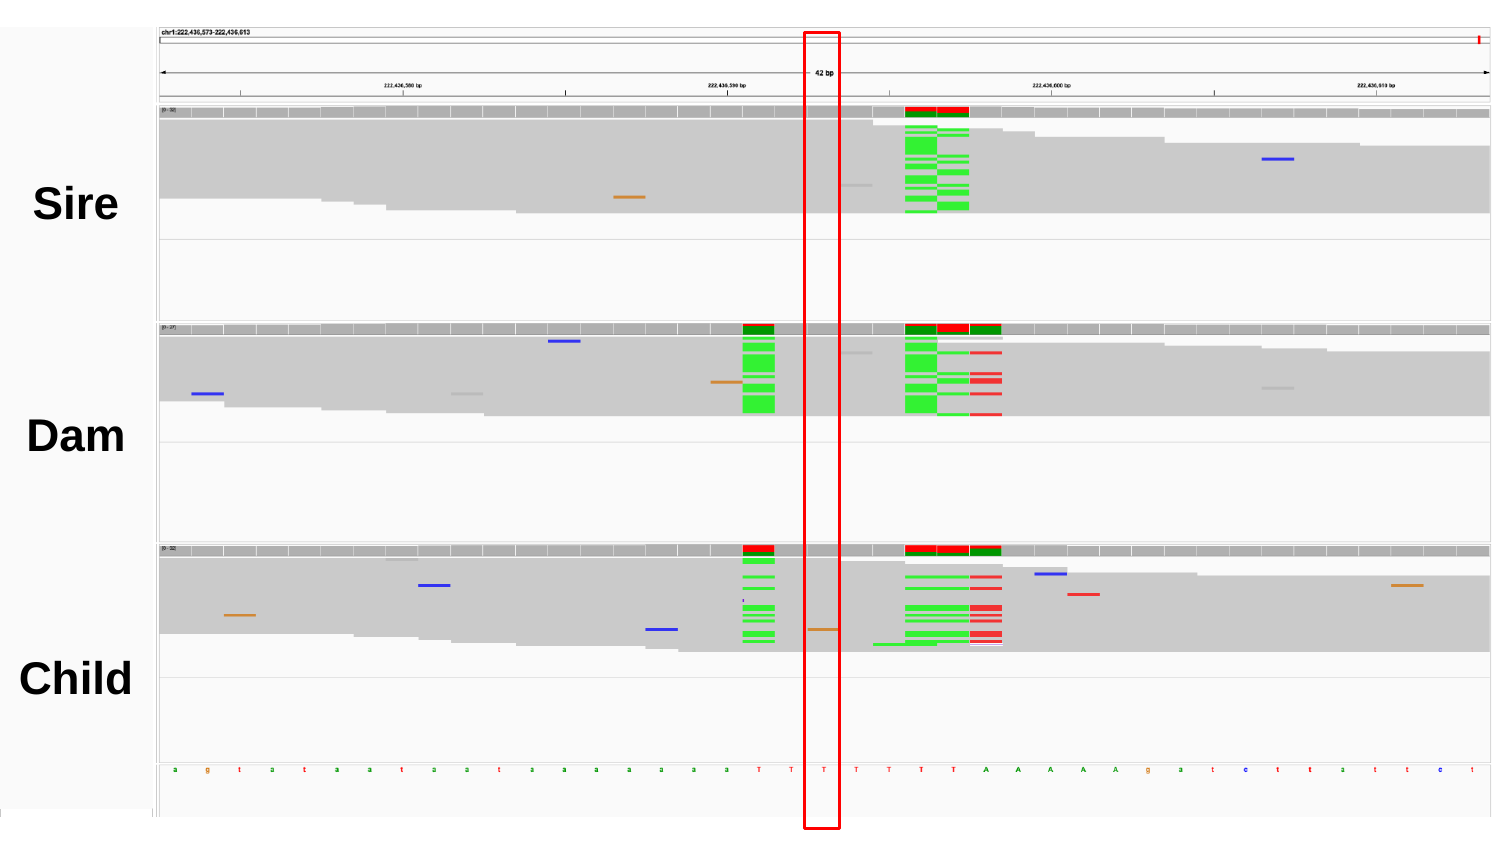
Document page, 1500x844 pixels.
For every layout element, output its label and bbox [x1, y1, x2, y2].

picture [0, 26, 1500, 817]
text_box [804, 825, 840, 829]
